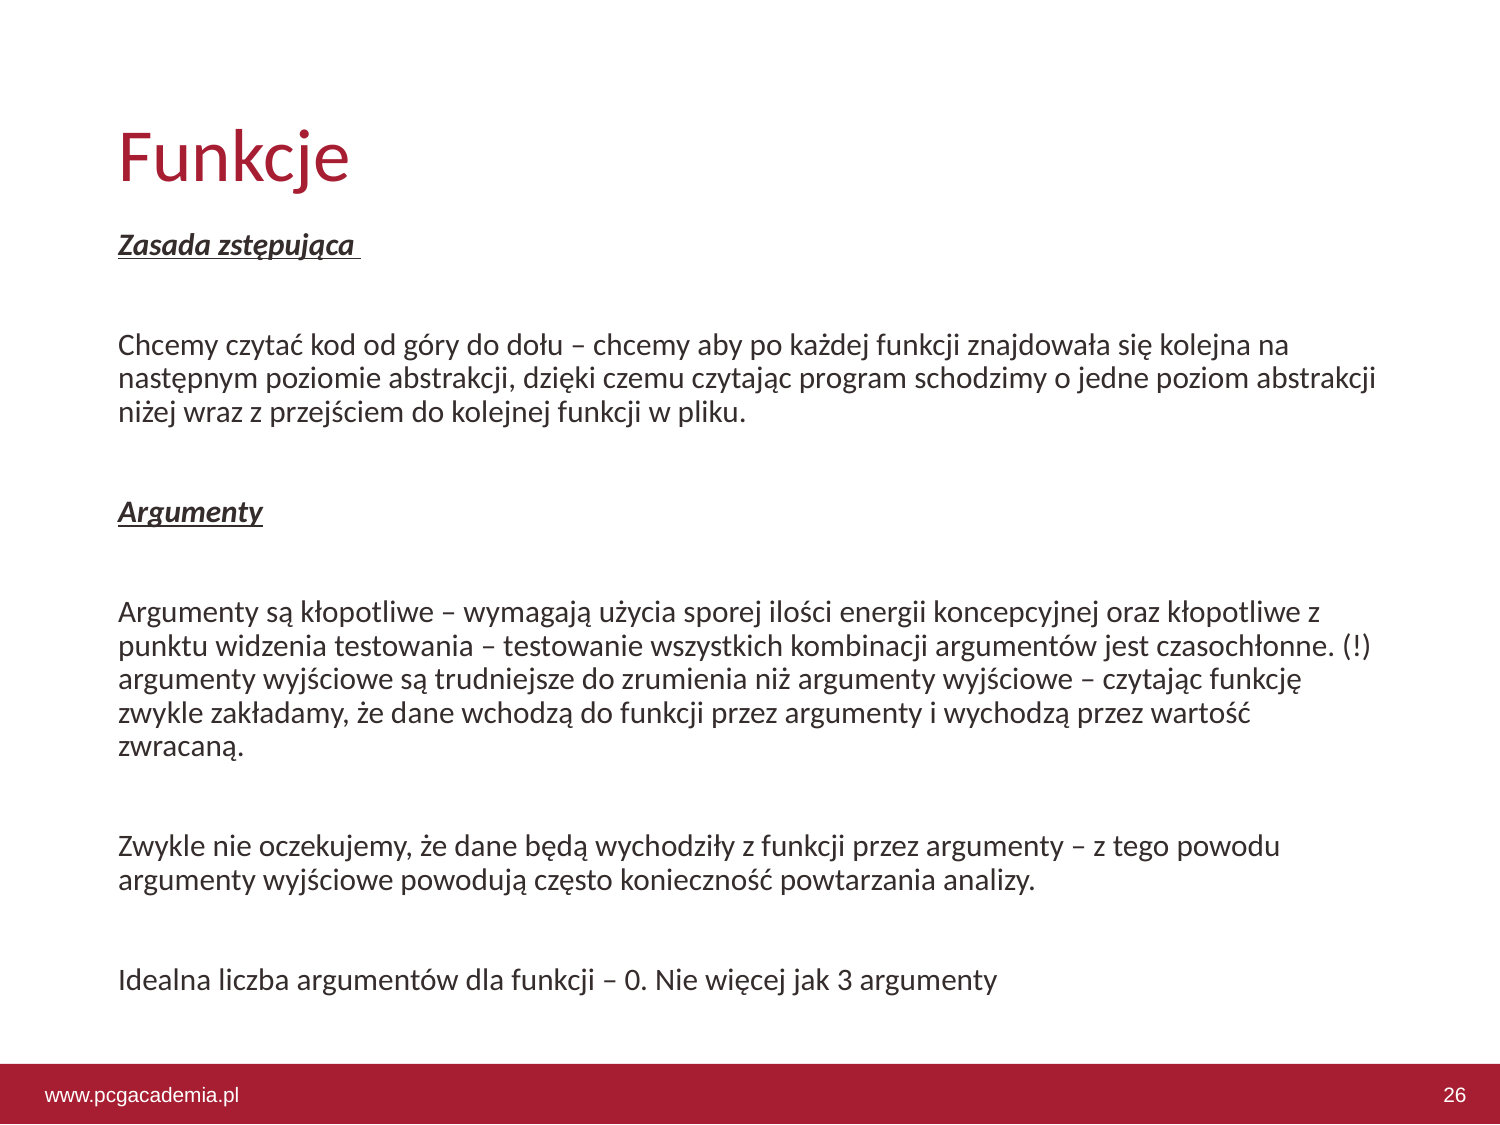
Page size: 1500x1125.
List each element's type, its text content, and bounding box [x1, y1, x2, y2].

slide_number 26 [1143, 1074, 1481, 1104]
footer www.pcgacademia.pl [30, 1074, 1143, 1104]
list Zasada zstępująca Chcemy czytać kod od góry do dołu – chcemy aby po każdej funkcji znajdowała się kolejna na następnym poziomie abstrakcji, dzięki czemu czytając program schodzimy o jedne poziom abstrakcji niżej wraz z przejściem do kolejnej funkcji w pliku. Argumenty Argumenty są kłopotliwe – wymagają użycia sporej ilości energii koncepcyjnej oraz kłopotliwe z punktu widzenia testowania – testowanie wszystkich kombinacji argumentów jest czasochłonne. (!) argumenty wyjściowe są trudniejsze do zrumienia niż argumenty wyjściowe – czytając funkcję zwykle zakładamy, że dane wchodzą do funkcji przez argumenty i wychodzą przez wartość zwracaną. Zwykle nie oczekujemy, że dane będą wychodziły z funkcji przez argumenty – z tego powodu argumenty wyjściowe powodują często konieczność powtarzania analizy. Idealna liczba argumentów dla funkcji – 0. Nie więcej jak 3 argumenty [103, 220, 1397, 1014]
title Funkcje [103, 109, 1397, 220]
